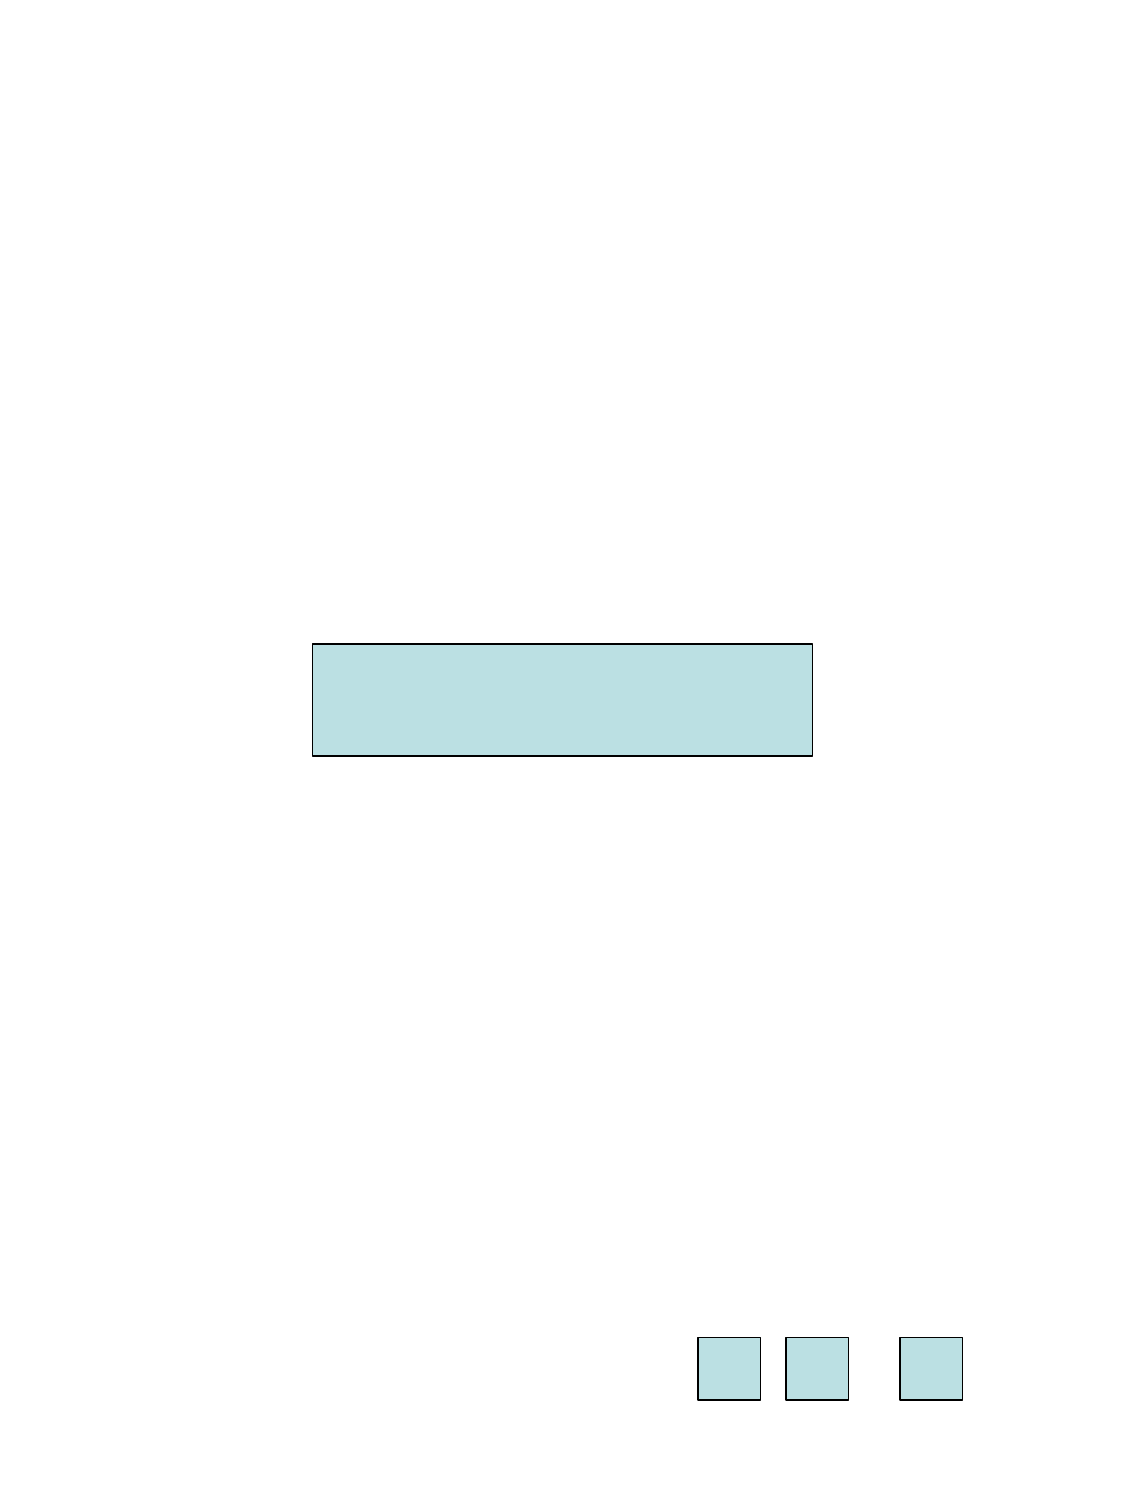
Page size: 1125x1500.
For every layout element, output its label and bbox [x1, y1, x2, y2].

text_box [786, 1337, 849, 1400]
text_box [697, 1337, 761, 1400]
text_box [312, 643, 813, 757]
text_box [899, 1337, 963, 1400]
